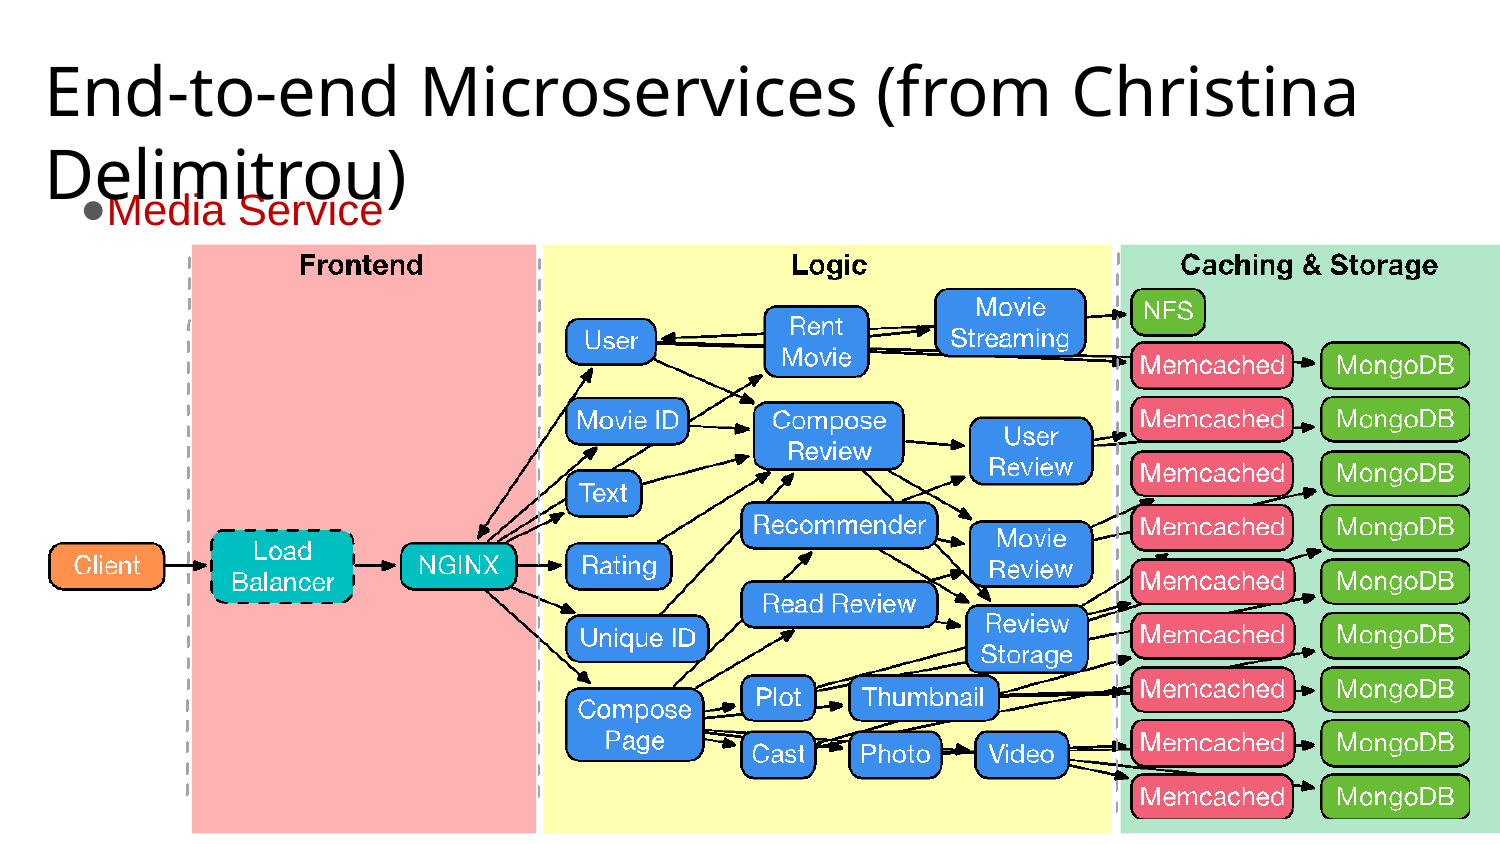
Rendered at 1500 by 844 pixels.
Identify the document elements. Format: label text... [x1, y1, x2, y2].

text_box [543, 827, 1112, 834]
picture [48, 240, 1470, 820]
text_box [191, 827, 537, 834]
text_box End-to-end Microservices (from Christina Delimitrou) [33, 78, 1500, 182]
text_box [1120, 244, 1500, 834]
list Media Service [74, 182, 1457, 239]
